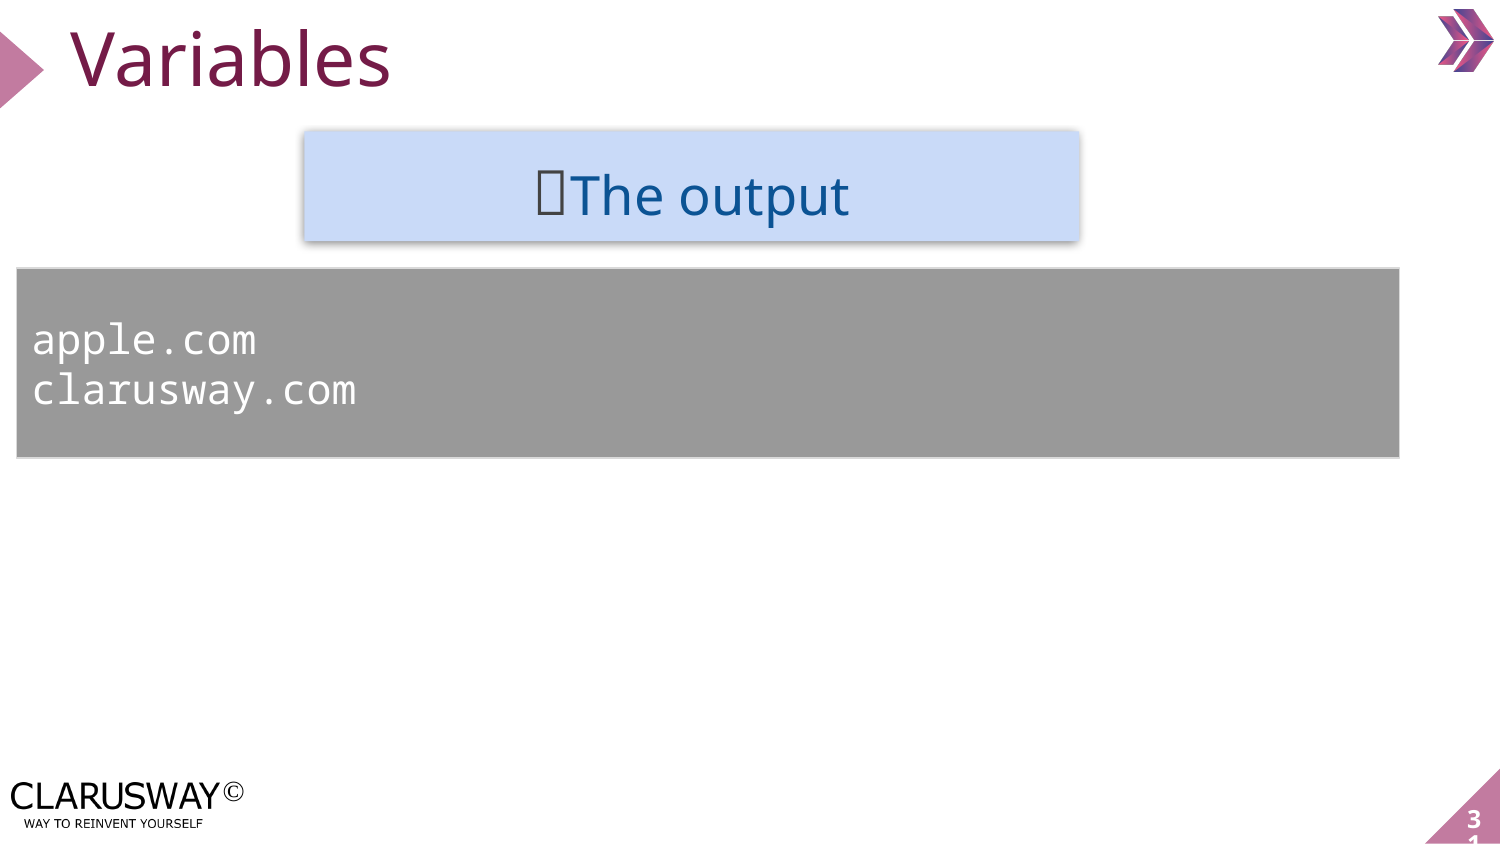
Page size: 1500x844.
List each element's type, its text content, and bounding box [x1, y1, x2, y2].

picture [11, 782, 220, 828]
slide_number ‹#› [1467, 804, 1494, 838]
subtitle 💡The output [304, 131, 1080, 242]
text_box apple.com clarusway.com [16, 267, 1400, 459]
text_box Variables [70, 28, 1405, 132]
picture [1438, 9, 1494, 72]
